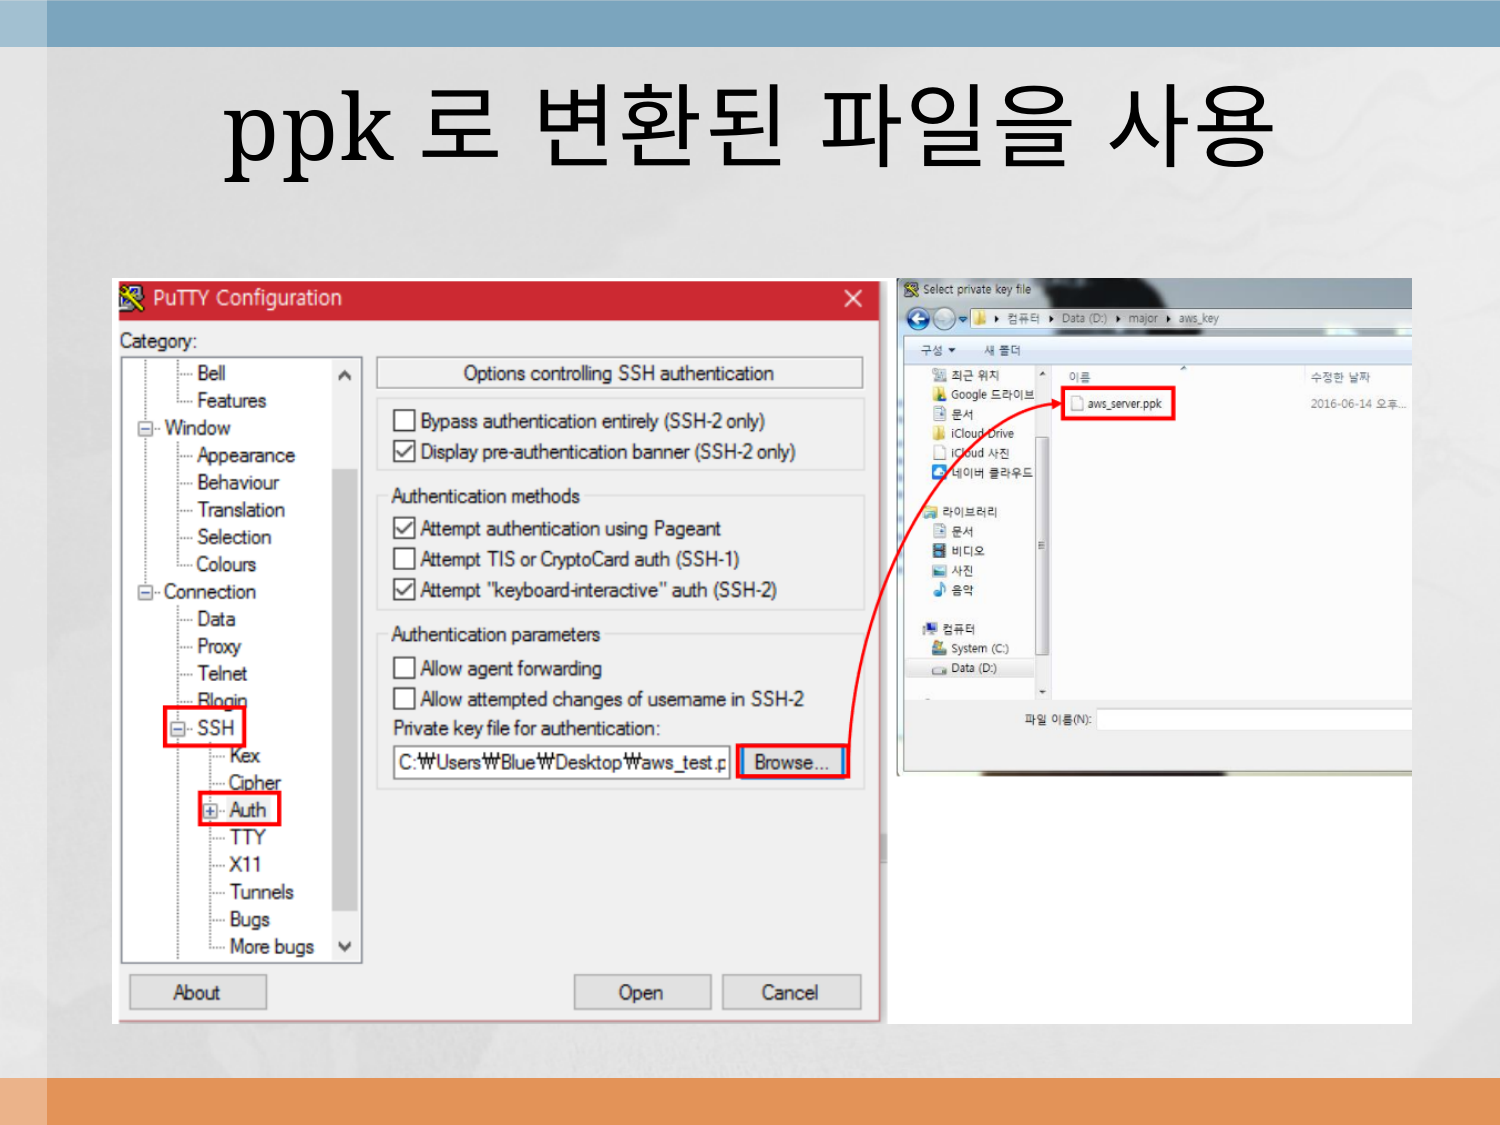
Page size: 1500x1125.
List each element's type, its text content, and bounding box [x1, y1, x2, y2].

picture [112, 278, 1412, 1024]
title ppk로 변환된 파일을 사용 [49, 46, 1454, 202]
